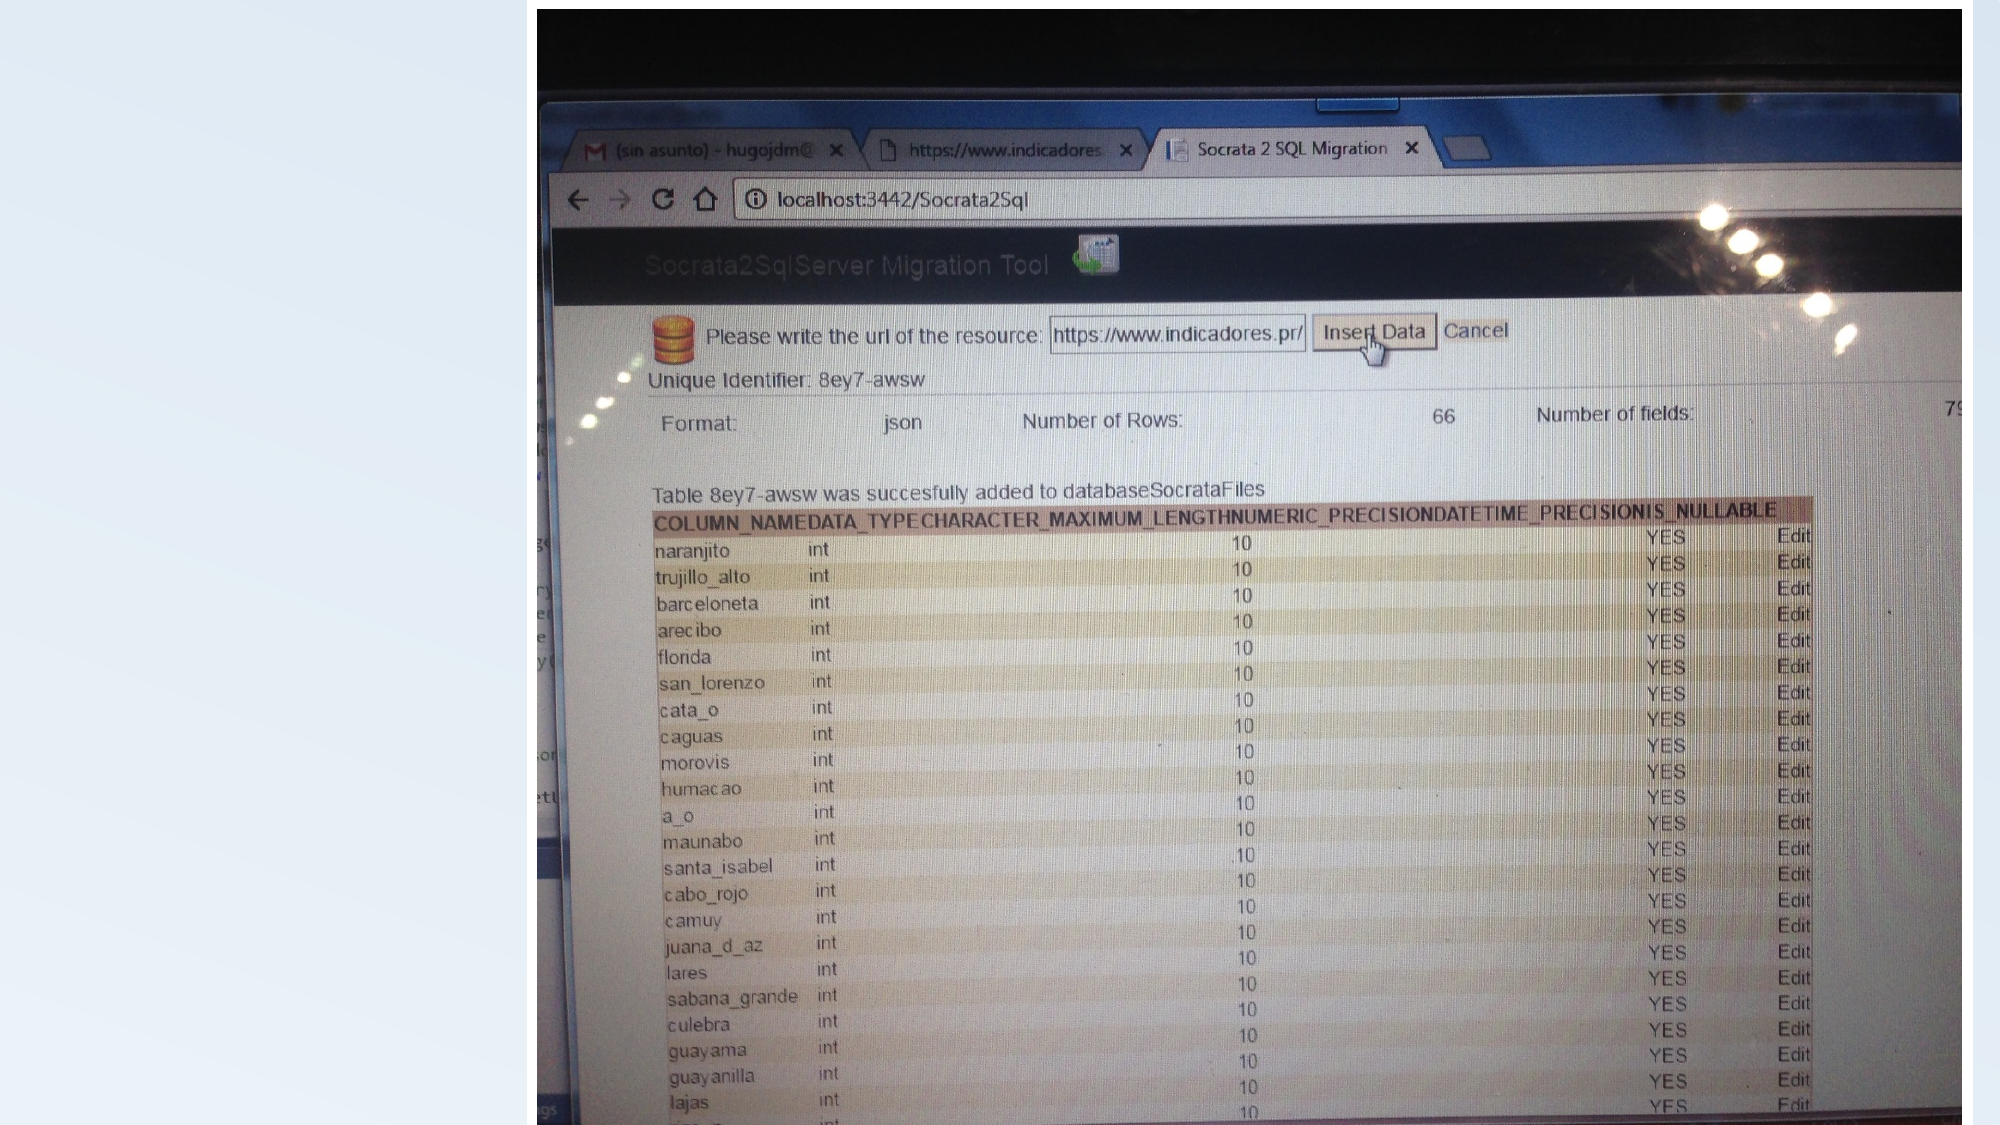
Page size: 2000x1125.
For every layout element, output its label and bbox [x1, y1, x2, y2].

picture [537, 9, 1963, 1125]
